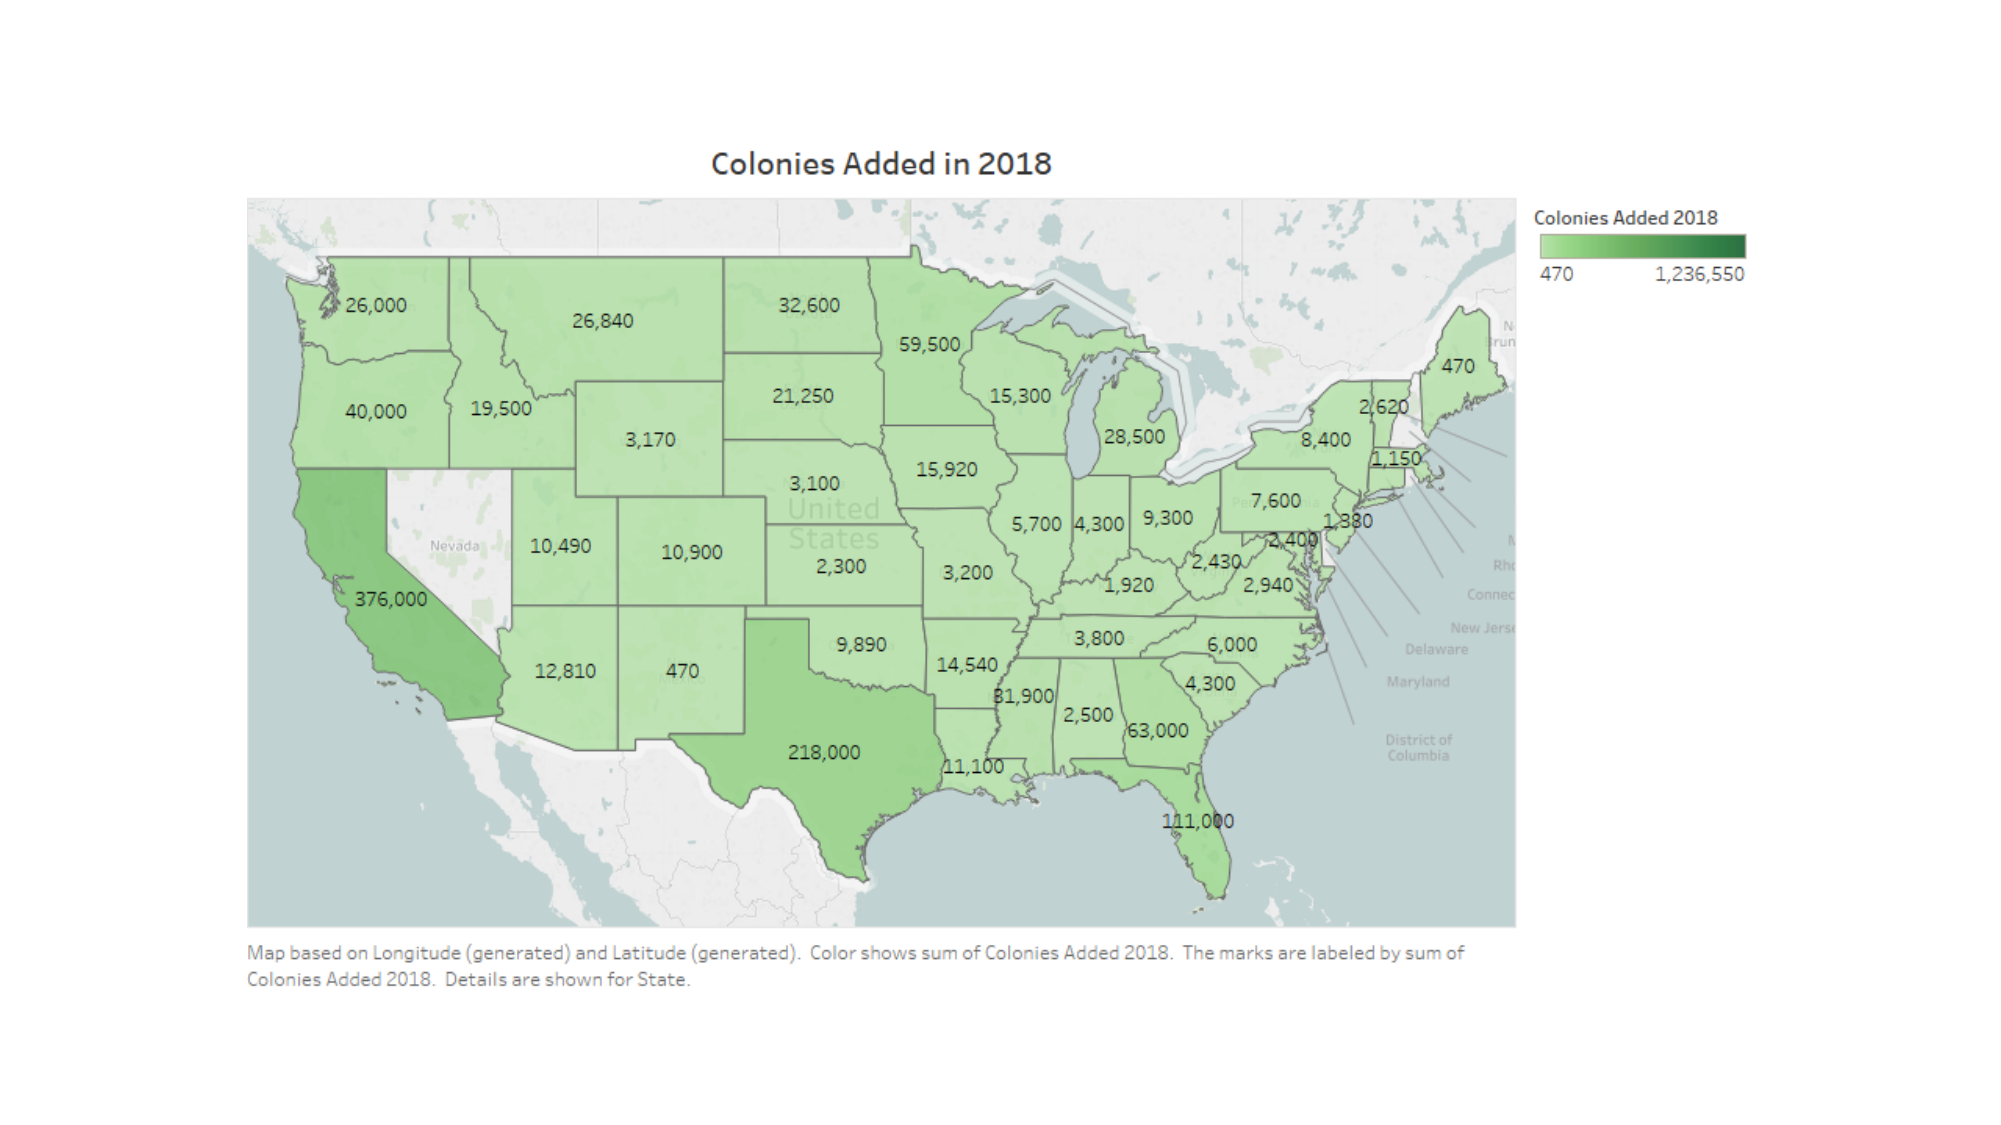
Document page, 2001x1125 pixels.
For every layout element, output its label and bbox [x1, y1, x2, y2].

picture [247, 131, 1753, 994]
